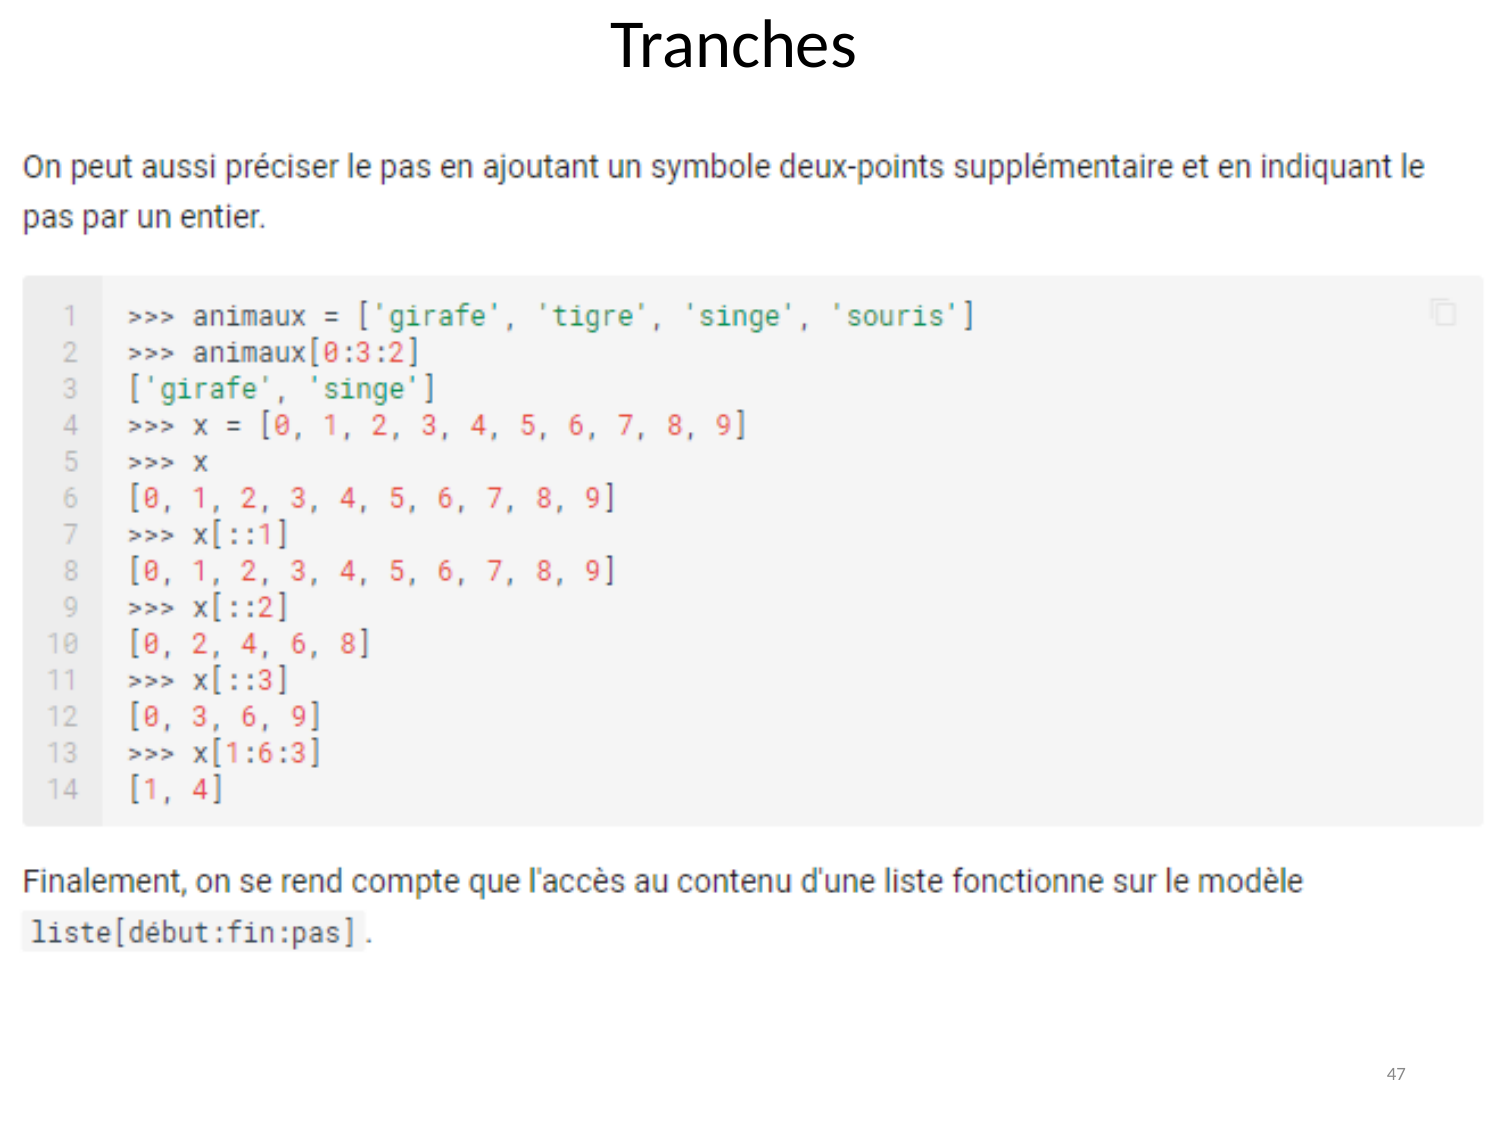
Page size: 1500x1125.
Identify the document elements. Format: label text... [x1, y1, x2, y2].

title Tranches [86, 0, 1381, 98]
picture [0, 126, 1500, 1001]
text_box 47 [1083, 1042, 1421, 1103]
